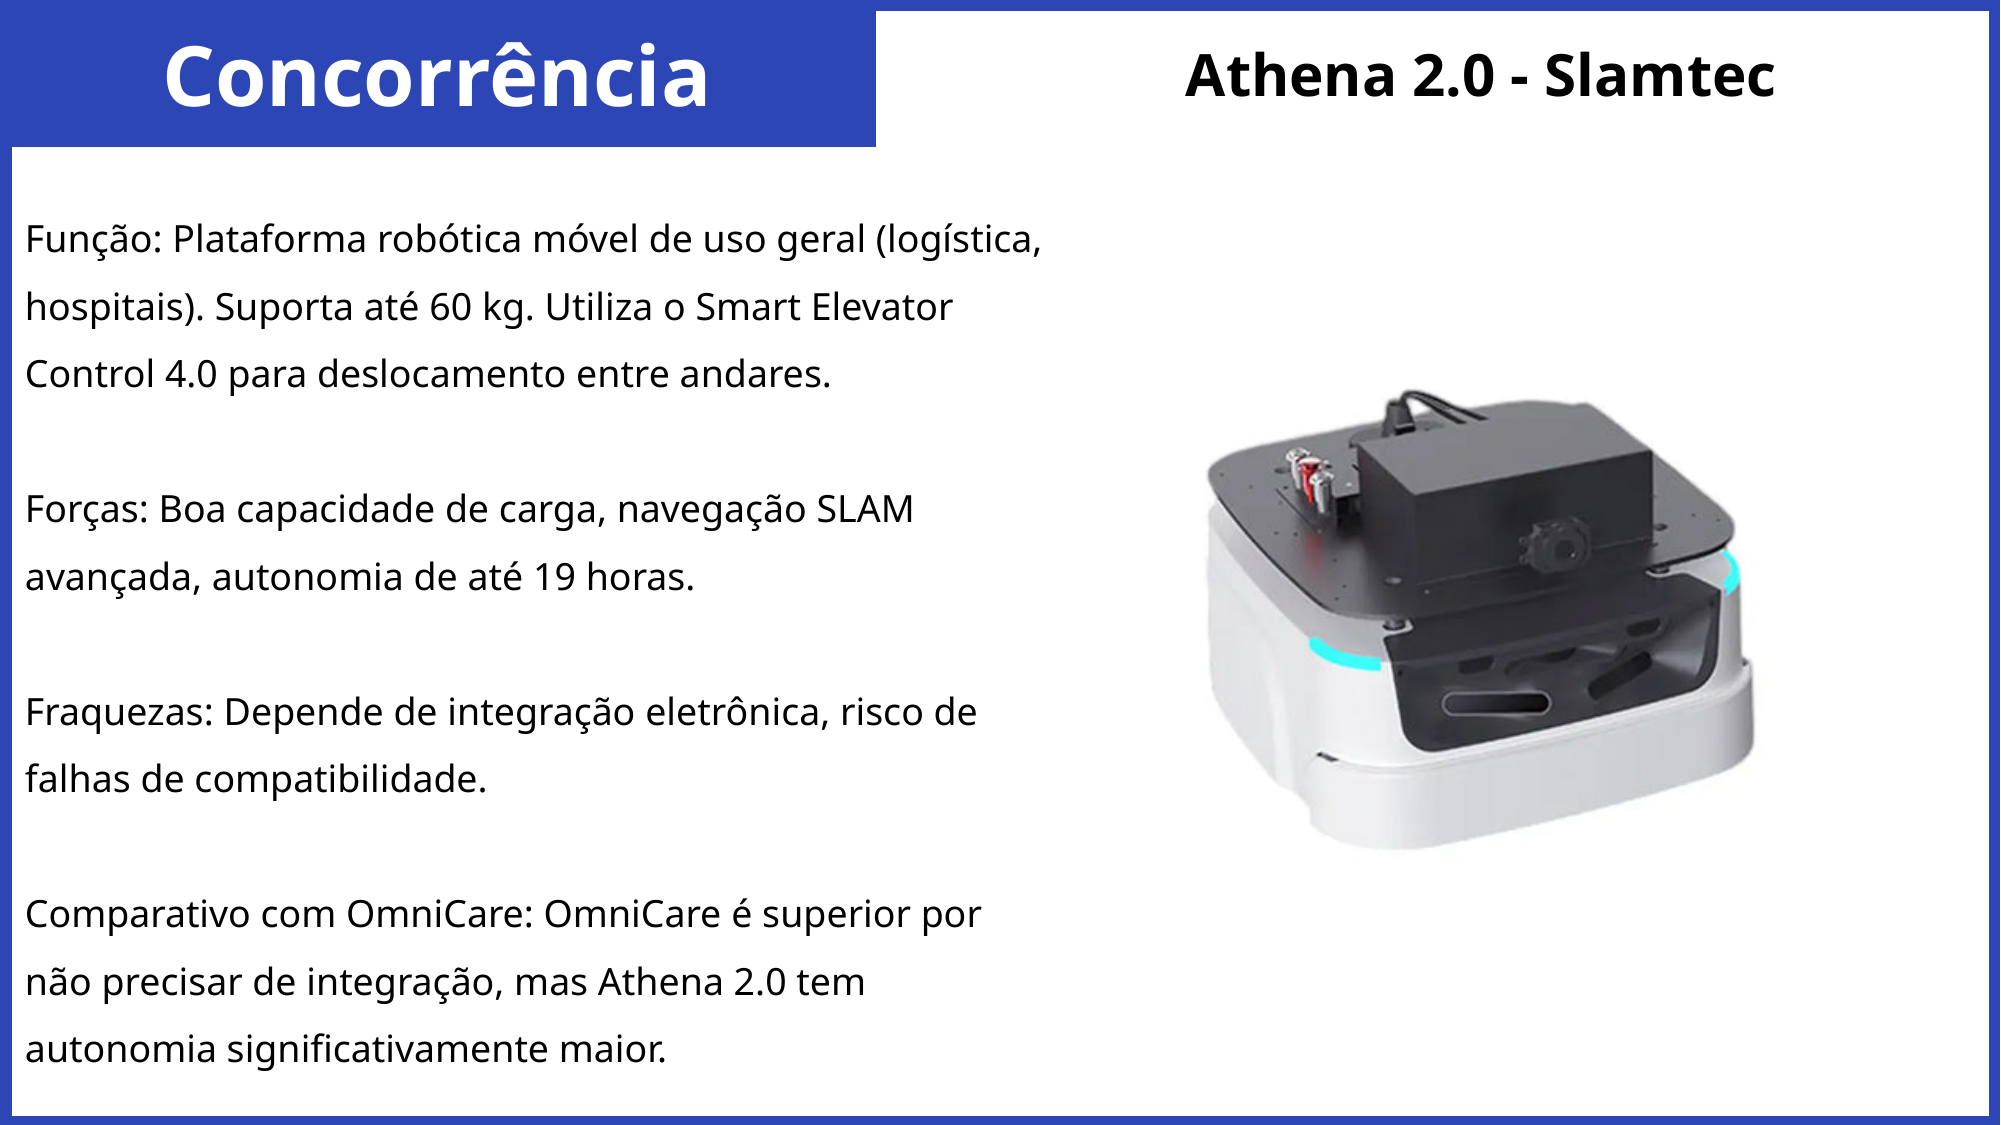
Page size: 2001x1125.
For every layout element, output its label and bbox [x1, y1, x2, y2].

text_box [0, 0, 2000, 1125]
